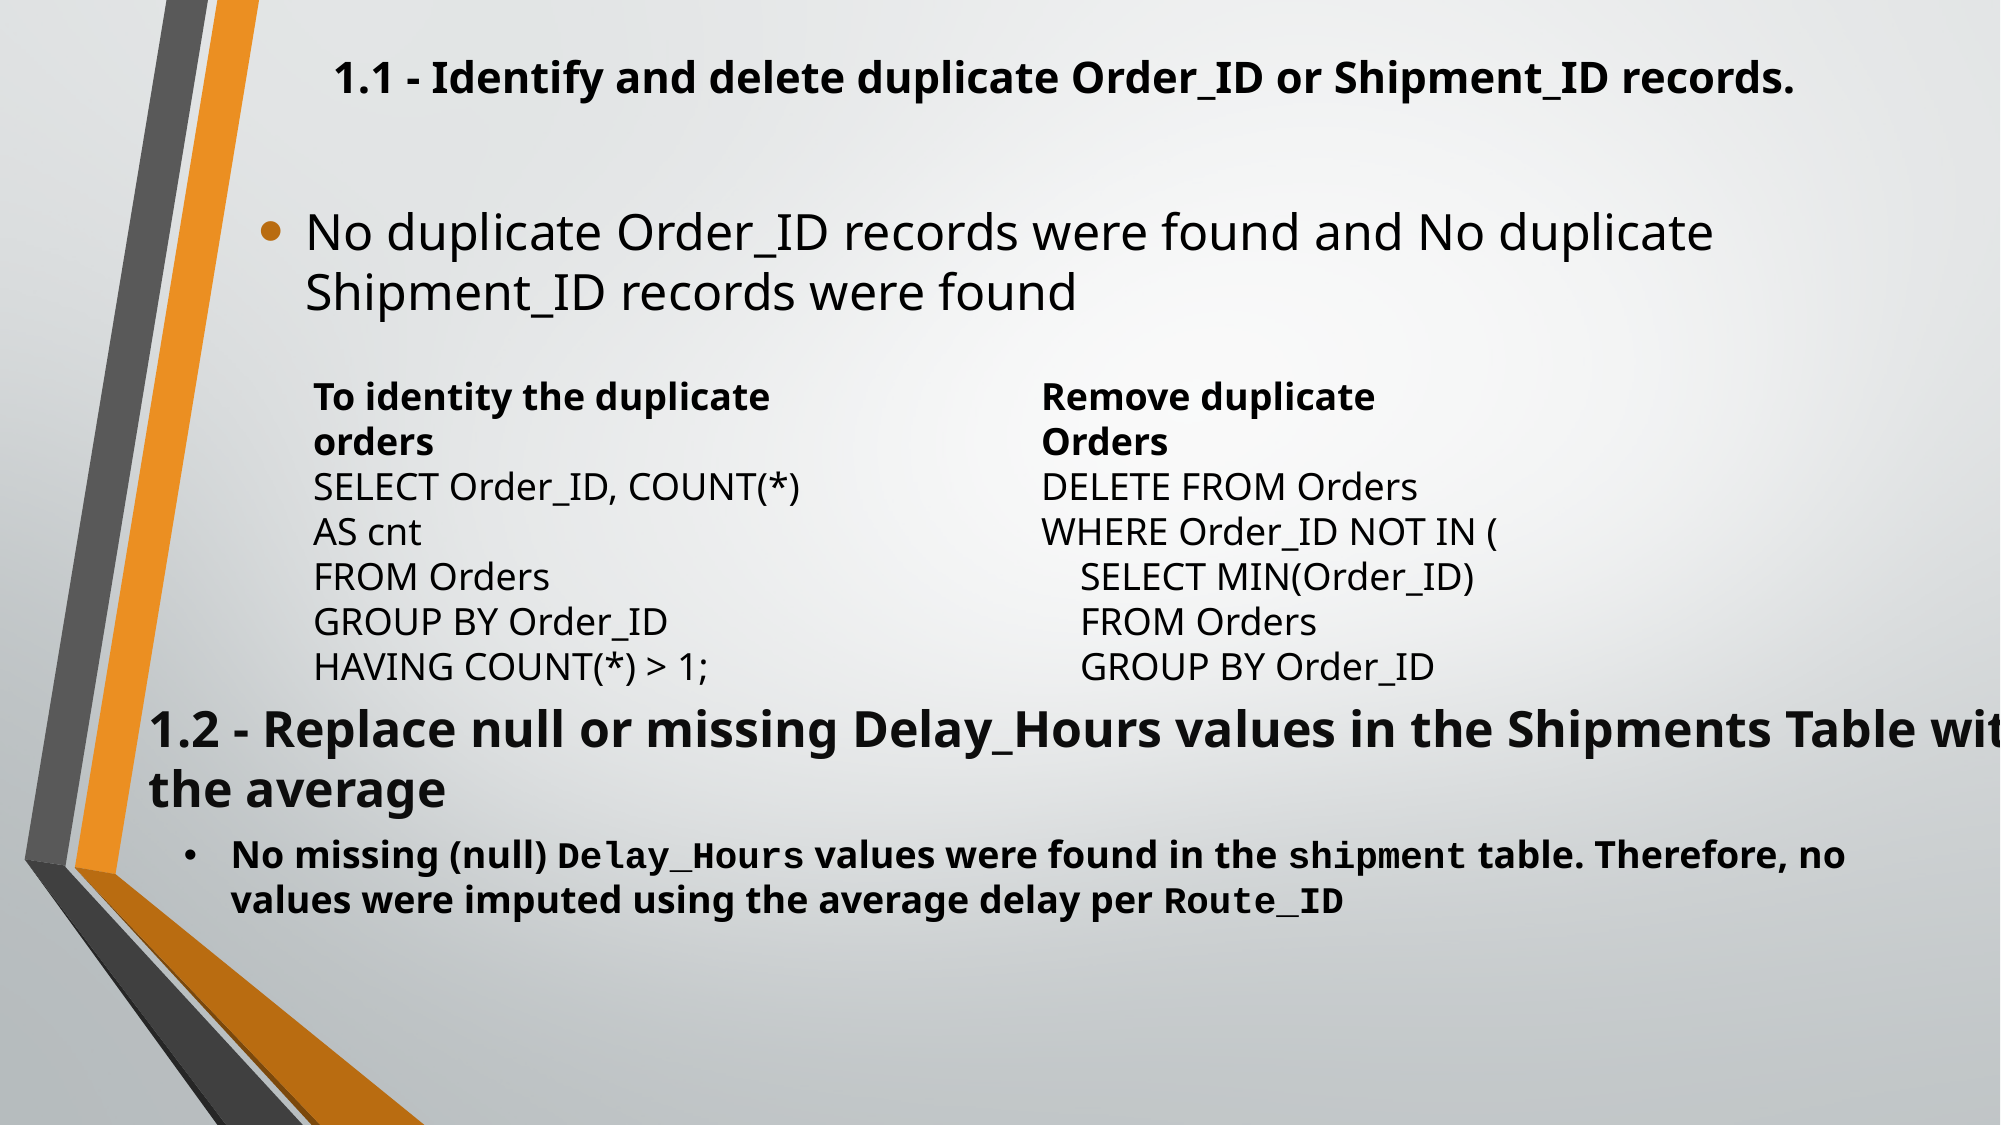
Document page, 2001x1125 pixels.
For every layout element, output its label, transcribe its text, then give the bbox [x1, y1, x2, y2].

text_box No missing (null) Delay_Hours values were found in the shipment table. Therefore, no values were imputed using the average delay per Route_ID [168, 824, 1977, 929]
text_box 1.2 - Replace null or missing Delay_Hours values in the Shipments Table with the average [134, 689, 2000, 825]
list No duplicate Order_ID records were found and No duplicate Shipment_ID records were found [243, 170, 1887, 351]
text_box To identity the duplicate orders SELECT Order_ID, COUNT(*) AS cnt FROM Orders GROUP BY Order_ID HAVING COUNT(*) > 1; [298, 365, 859, 689]
title 1.1 - Identify and delete duplicate Order_ID or Shipment_ID records. [243, 22, 1887, 130]
text_box Remove duplicate Orders DELETE FROM Orders WHERE Order_ID NOT IN ( SELECT MIN(Order_ID) FROM Orders GROUP BY Order_ID [1026, 365, 1523, 689]
